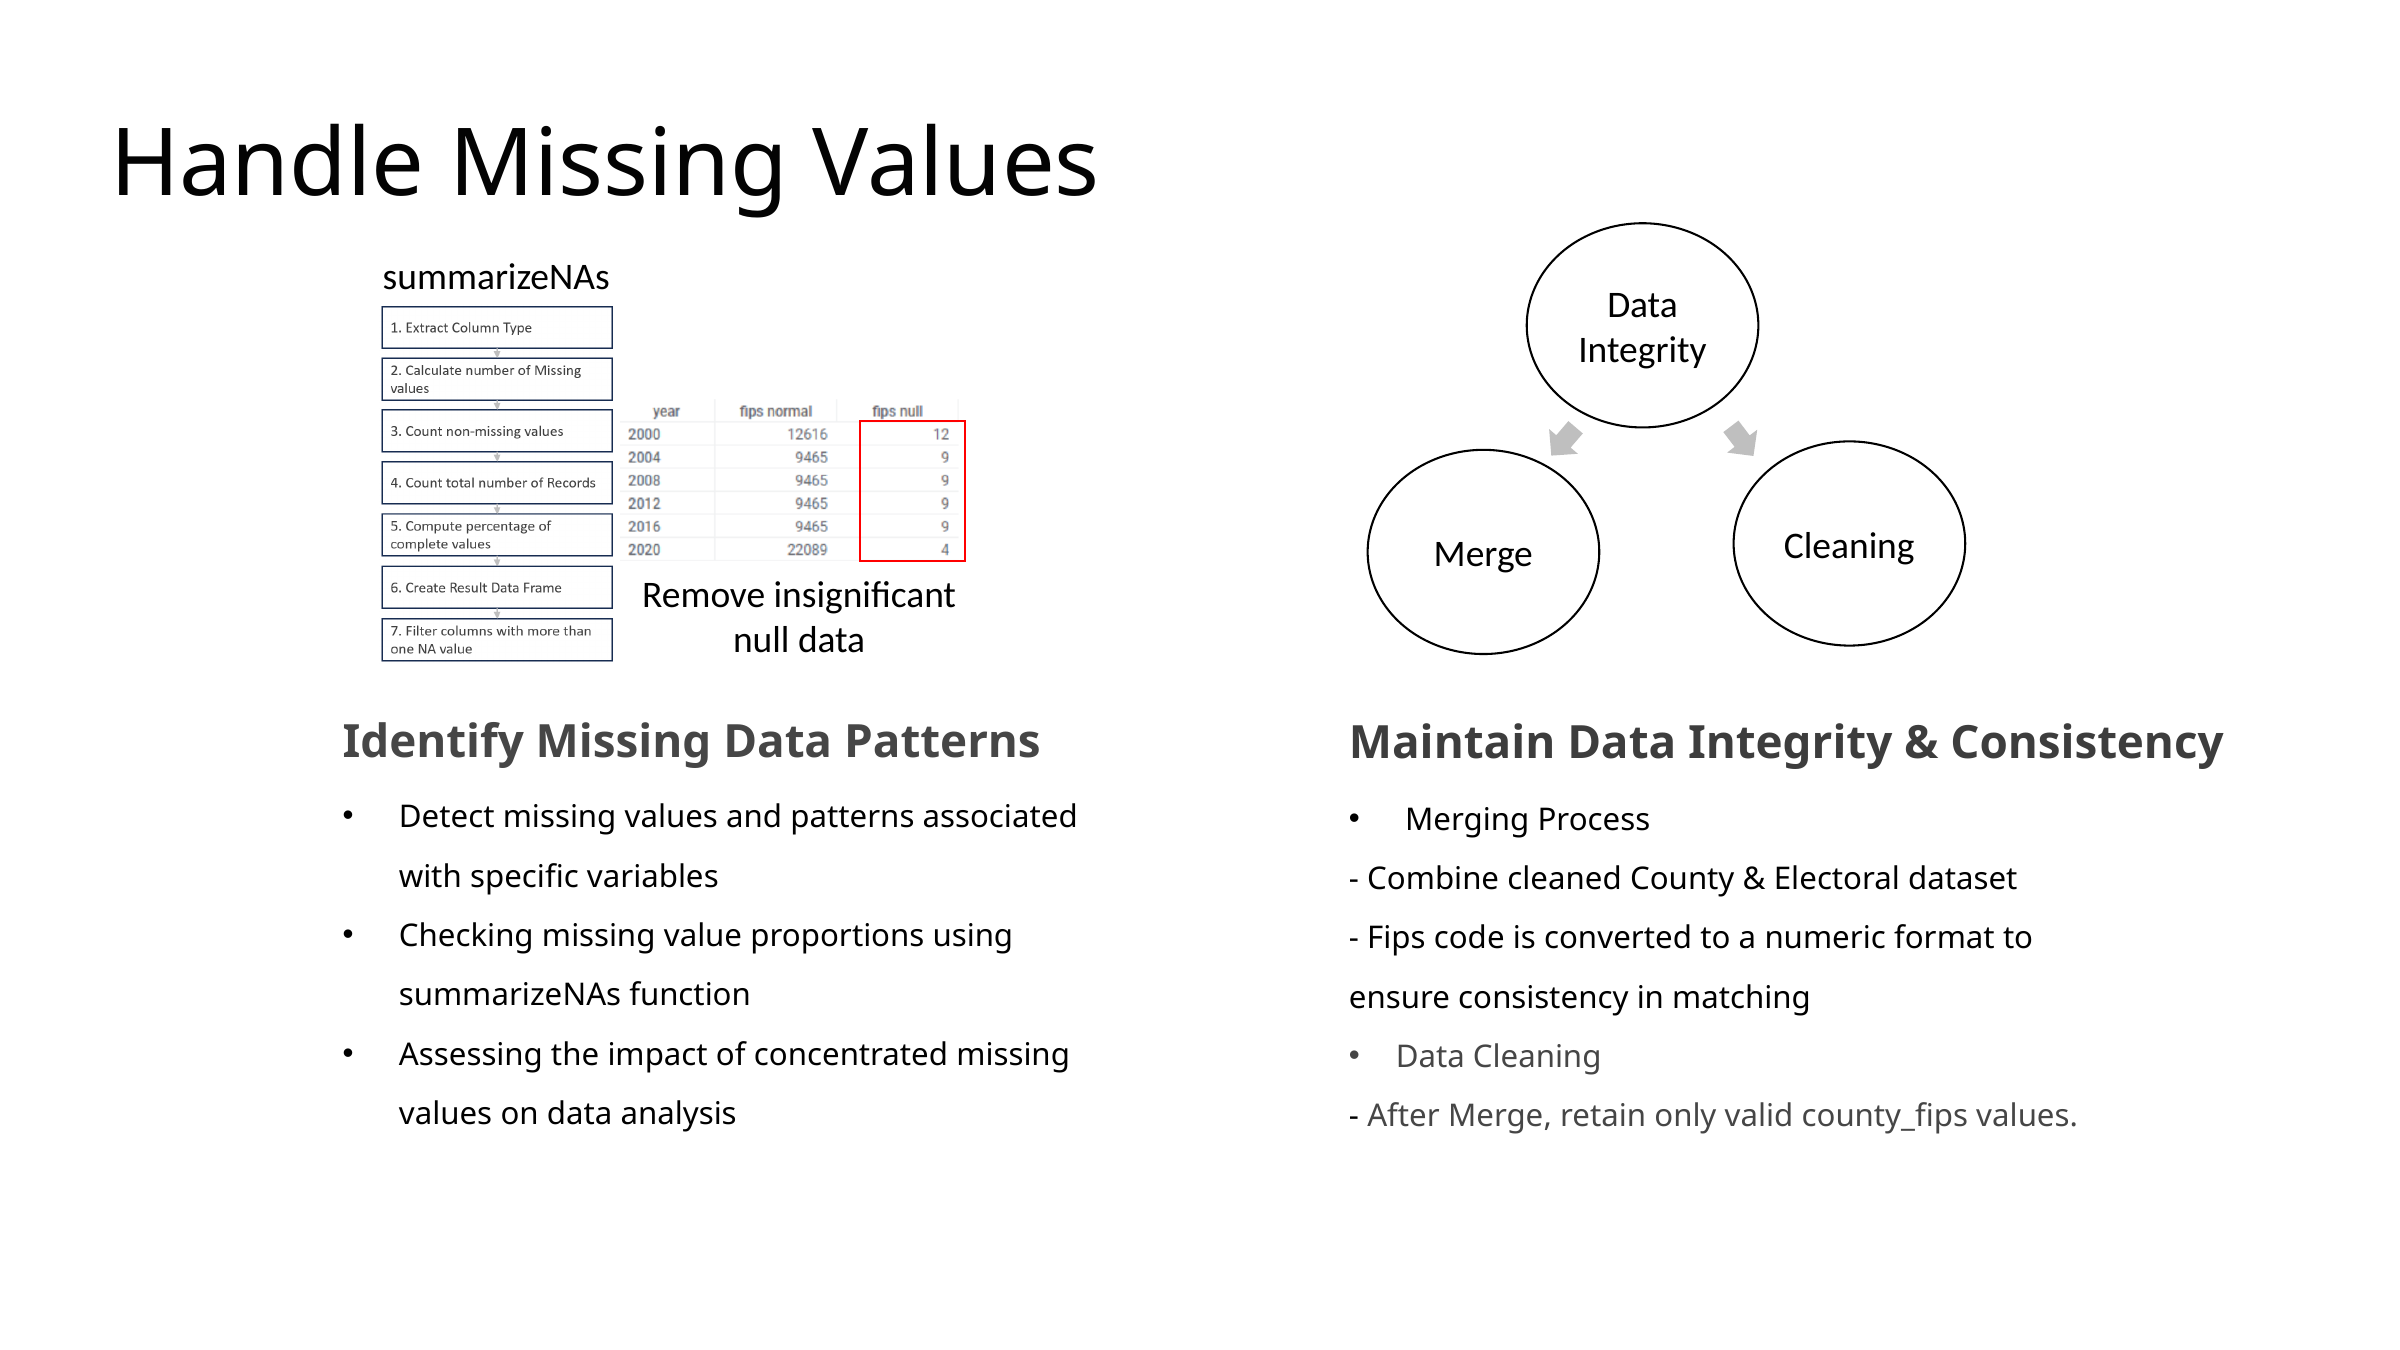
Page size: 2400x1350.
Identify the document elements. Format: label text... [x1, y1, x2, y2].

text_box Handle Missing Values [110, 101, 1134, 200]
text_box Identify Missing Data Patterns [342, 711, 1053, 773]
text_box Maintain Data Integrity & Consistency [1349, 712, 2209, 762]
text_box [1547, 419, 1585, 457]
text_box Data Integrity [1525, 222, 1760, 429]
text_box Merge [1366, 448, 1601, 656]
text_box [1721, 419, 1759, 458]
text_box Detect missing values and patterns associated with specific variables Checking missing value proportions using summarizeNAs function Assessing the impact of concentrated missing values on data analysis [342, 774, 1127, 1322]
text_box Cleaning [1732, 440, 1967, 647]
picture [620, 399, 966, 566]
text_box Merging Process - Combine cleaned County & Electoral dataset - Fips code is converted to a numeric format to ensure consistency in matching Data Cleaning - After Merge, retain only valid county_fips values. [1348, 776, 2133, 1165]
picture [379, 304, 614, 664]
text_box Remove insignificant null data [614, 562, 985, 668]
text_box summarizeNAs [362, 244, 631, 305]
